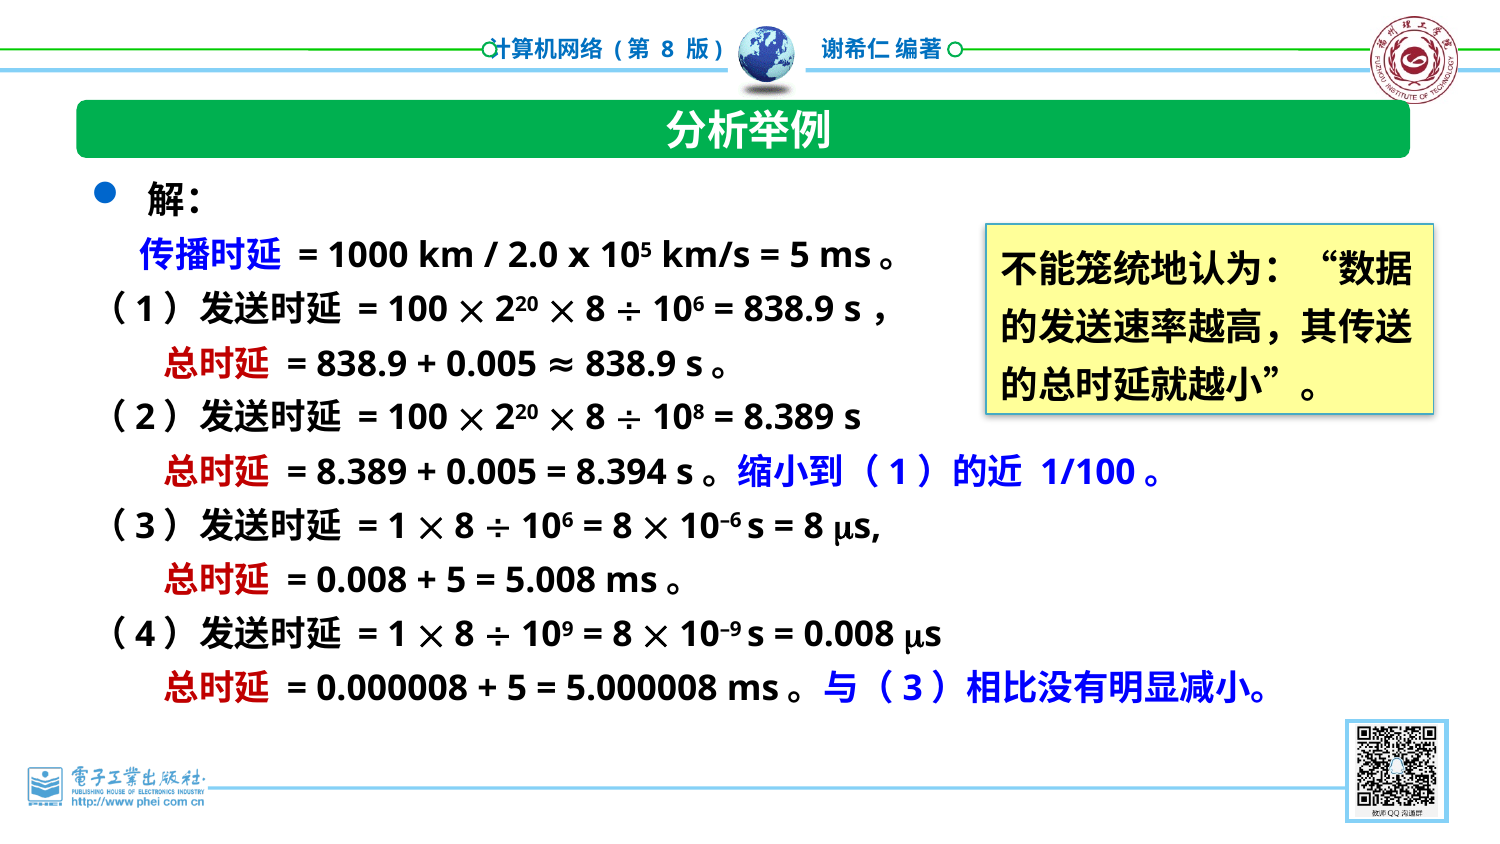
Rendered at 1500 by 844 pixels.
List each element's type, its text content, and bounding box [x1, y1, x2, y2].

picture [23, 764, 208, 809]
text_box 不能笼统地认为：“数据的发送速率越高，其传送的总时延就越小”。 [985, 223, 1434, 415]
picture [736, 24, 796, 99]
picture [1355, 724, 1438, 817]
list 解： 传播时延 = 1000 km / 2.0 ⅹ 105 km/s = 5 ms。 （1）发送时延 = 100  220  8  106 = 838.9 s， 总时延 = 838.9 + 0.005 ≈ 838.9 s。 （2）发送时延 = 100  220  8  108 = 8.389 s 总时延 = 8.389 + 0.005 = 8.394 s。缩小到（1）的近 1/100。 （3）发送时延 = 1  8  106 = 8  10–6 s = 8 s, 总时延 = 0.008 + 5 = 5.008 ms。 （4）发送时延 = 1  8  109 = 8  10–9 s = 0.008 s 总时延 = 0.000008 + 5 = 5.000008 ms。与（3）相比没有明显减小。 [76, 159, 1410, 716]
picture [1370, 16, 1458, 104]
list 分析举例 [204, 99, 1293, 158]
